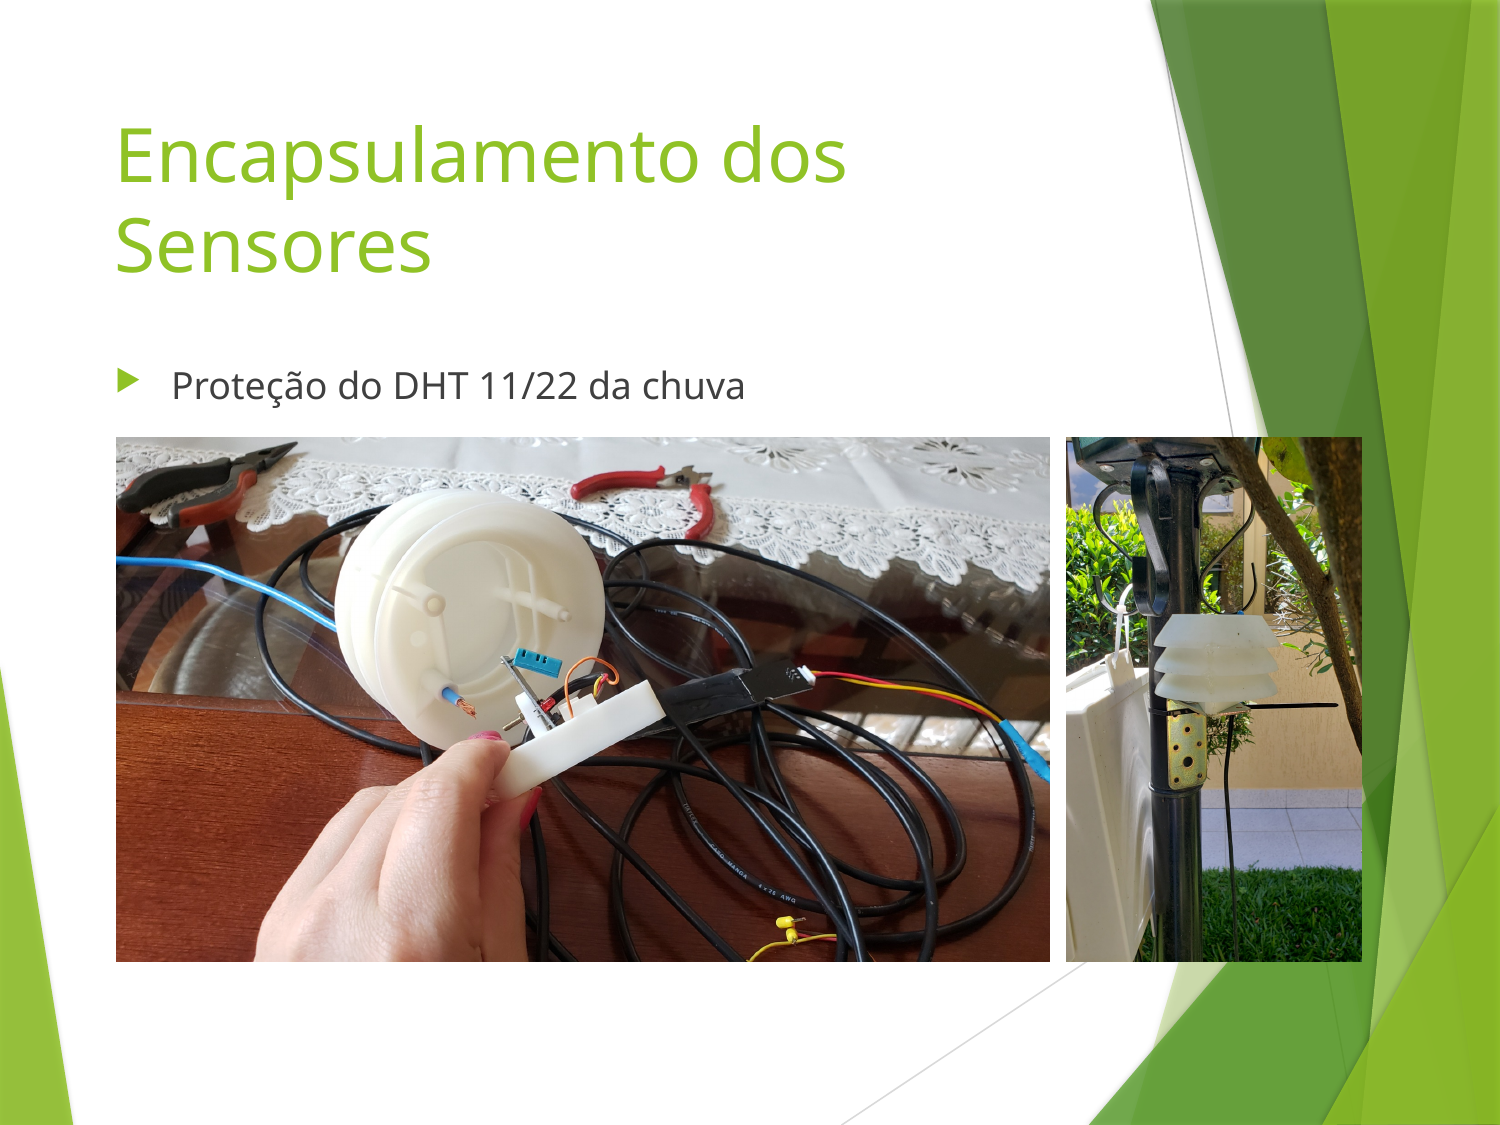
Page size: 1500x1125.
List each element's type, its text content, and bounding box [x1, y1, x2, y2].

picture [116, 436, 1051, 963]
picture [1066, 436, 1363, 963]
title Encapsulamento dos Sensores [99, 99, 1142, 317]
list Proteção do DHT 11/22 da chuva [99, 354, 1142, 991]
